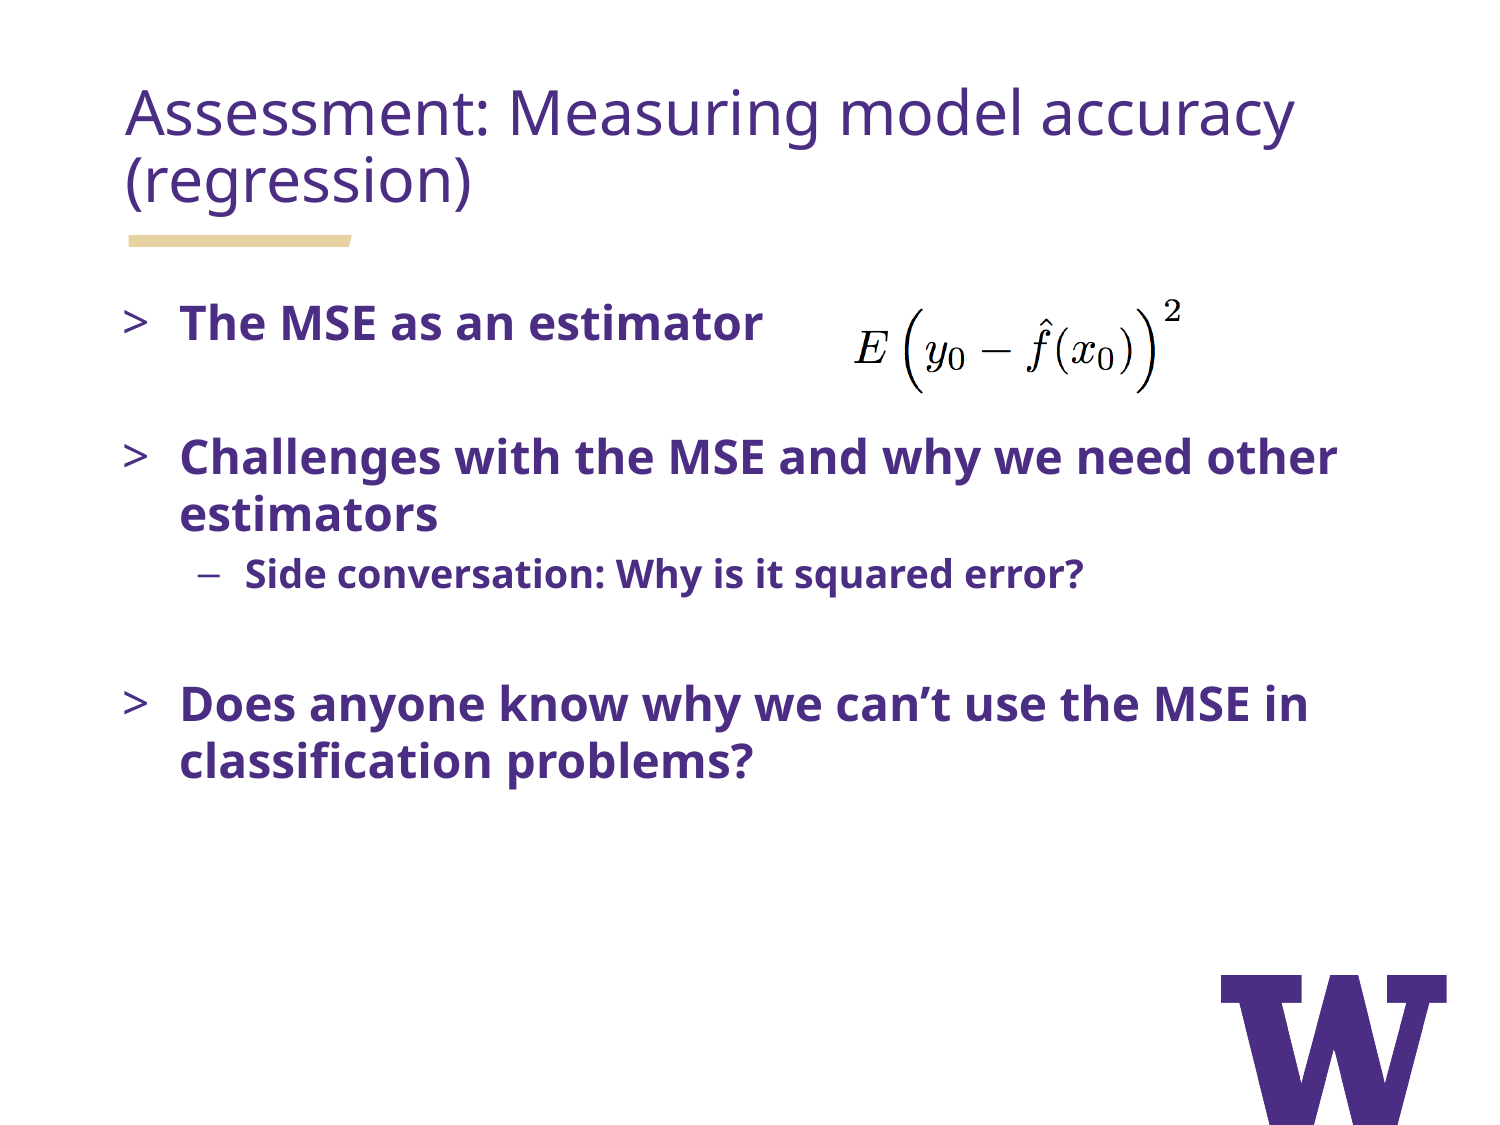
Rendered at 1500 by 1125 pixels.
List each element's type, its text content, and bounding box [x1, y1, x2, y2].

picture [845, 284, 1185, 407]
list The MSE as an estimator Challenges with the MSE and why we need other estimators Side conversation: Why is it squared error? Does anyone know why we can’t use the MSE in classification problems? [108, 284, 1453, 944]
picture [1221, 975, 1447, 1125]
picture [128, 235, 352, 247]
list Assessment: Measuring model accuracy (regression) [110, 60, 1453, 224]
